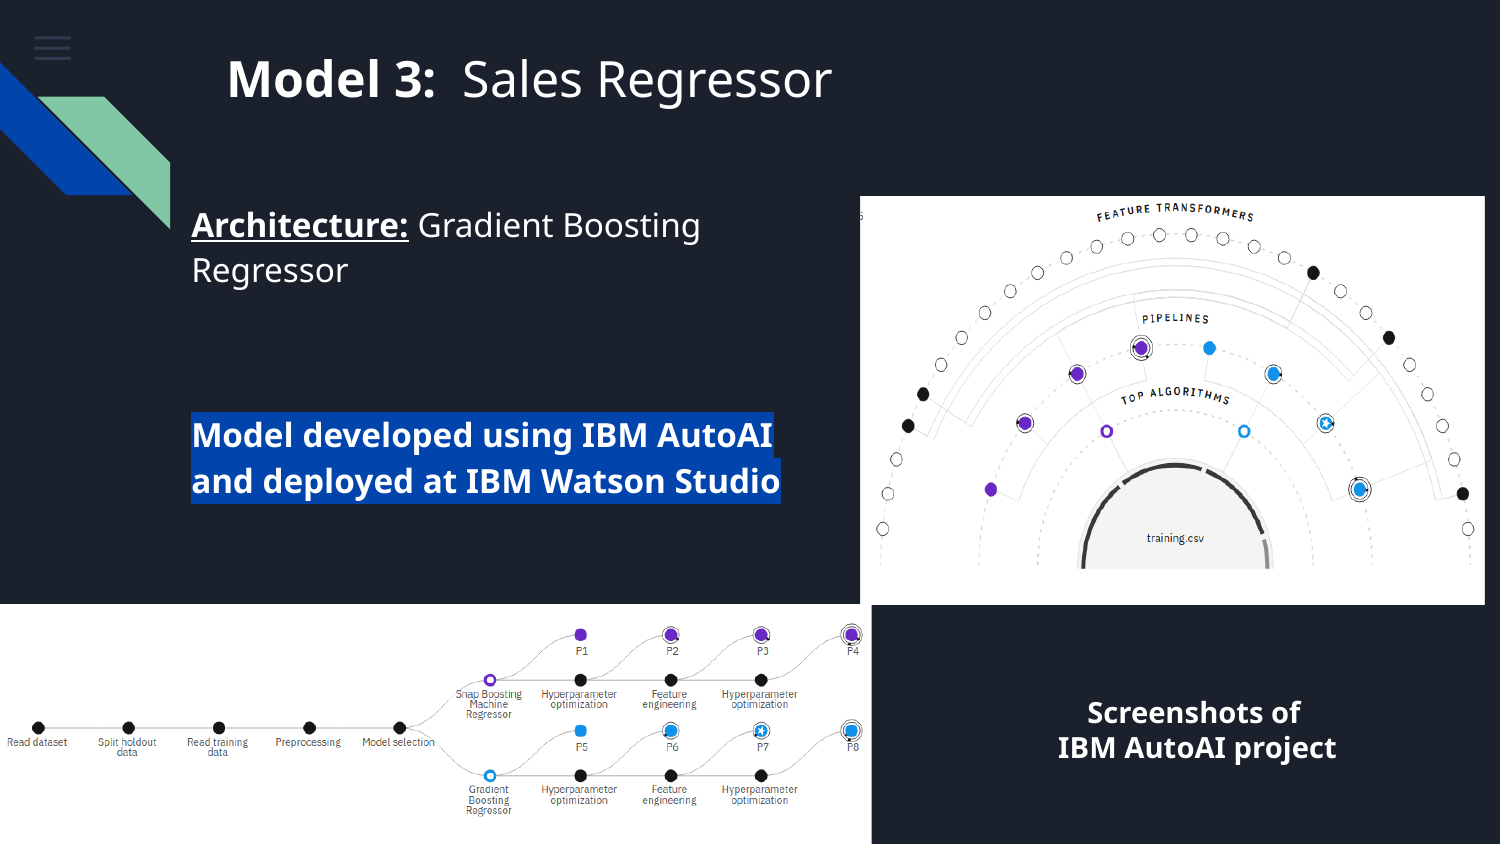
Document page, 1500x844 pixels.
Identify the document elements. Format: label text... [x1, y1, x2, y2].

list Architecture: Gradient Boosting Regressor Model developed using IBM AutoAI and deployed at IBM Watson Studio [176, 182, 828, 603]
title Screenshots of IBM AutoAI project [1009, 679, 1386, 778]
title Model 3: Sales Regressor [211, 32, 1289, 122]
picture [0, 196, 1485, 844]
